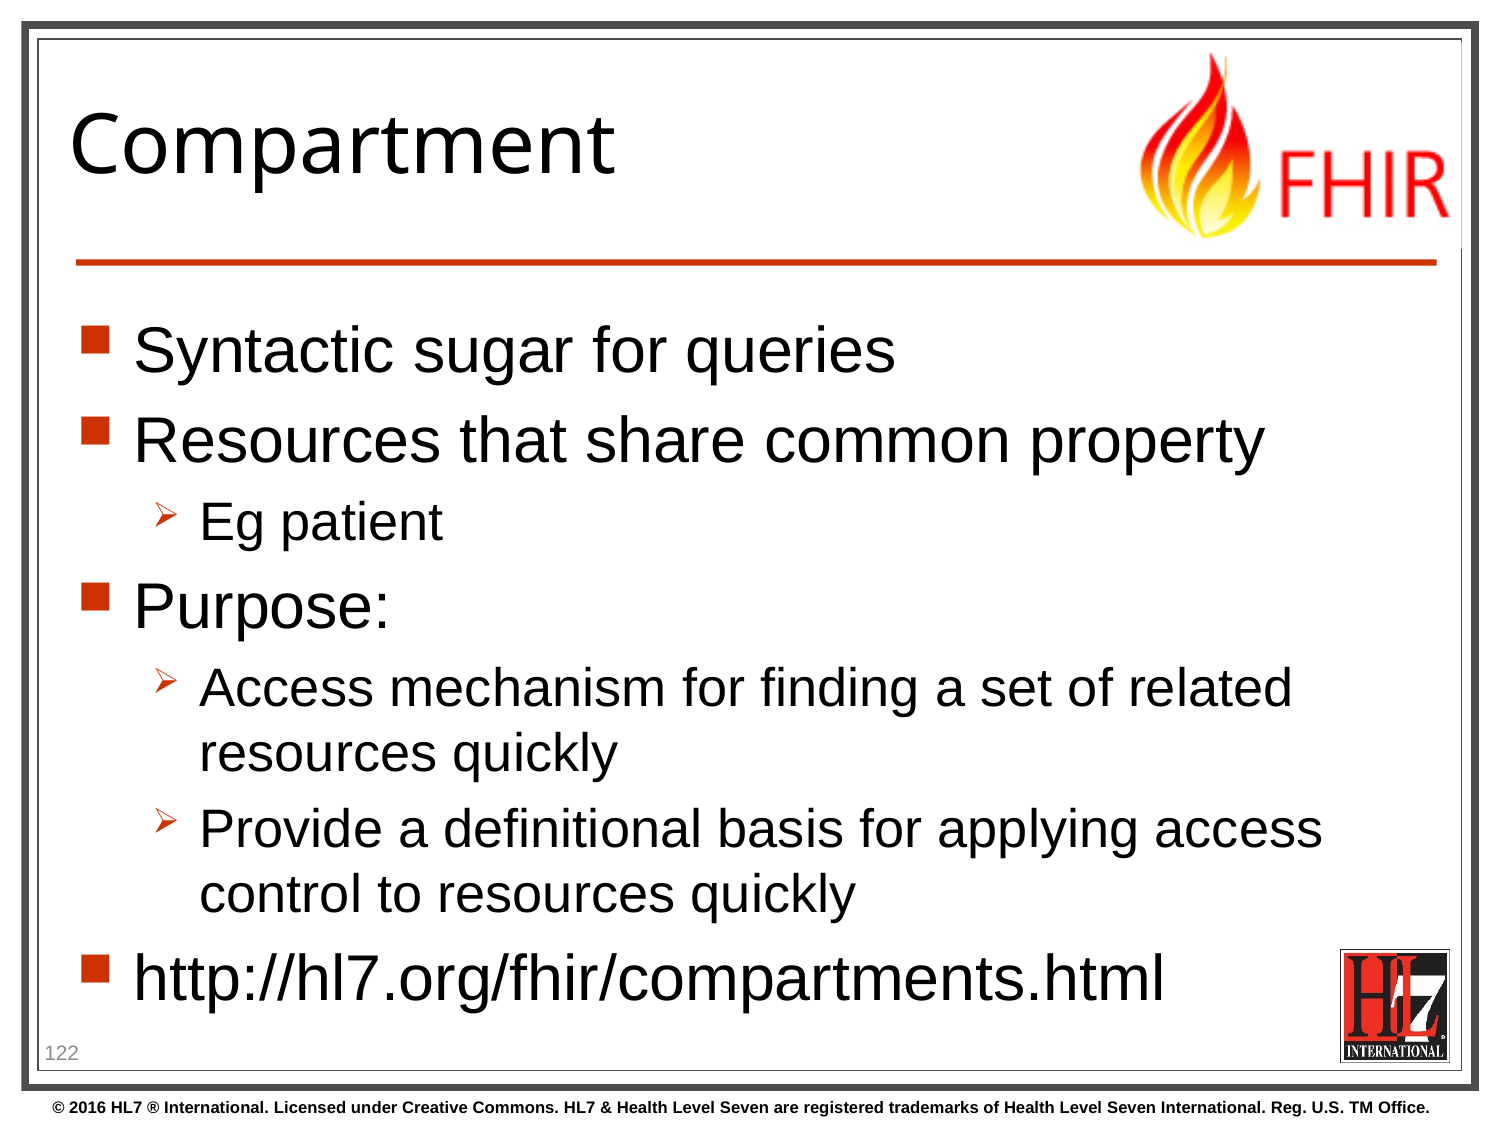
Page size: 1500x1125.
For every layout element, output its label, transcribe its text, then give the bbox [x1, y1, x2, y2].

list Syntactic sugar for queries Resources that share common property Eg patient Purpose: Access mechanism for finding a set of related resources quickly Provide a definitional basis for applying access control to resources quickly http://hl7.org/fhir/compartments.html [62, 299, 1438, 1035]
slide_number 122 [29, 1034, 148, 1071]
picture [1128, 42, 1462, 249]
title Compartment [53, 54, 1128, 244]
picture [1340, 949, 1450, 1063]
